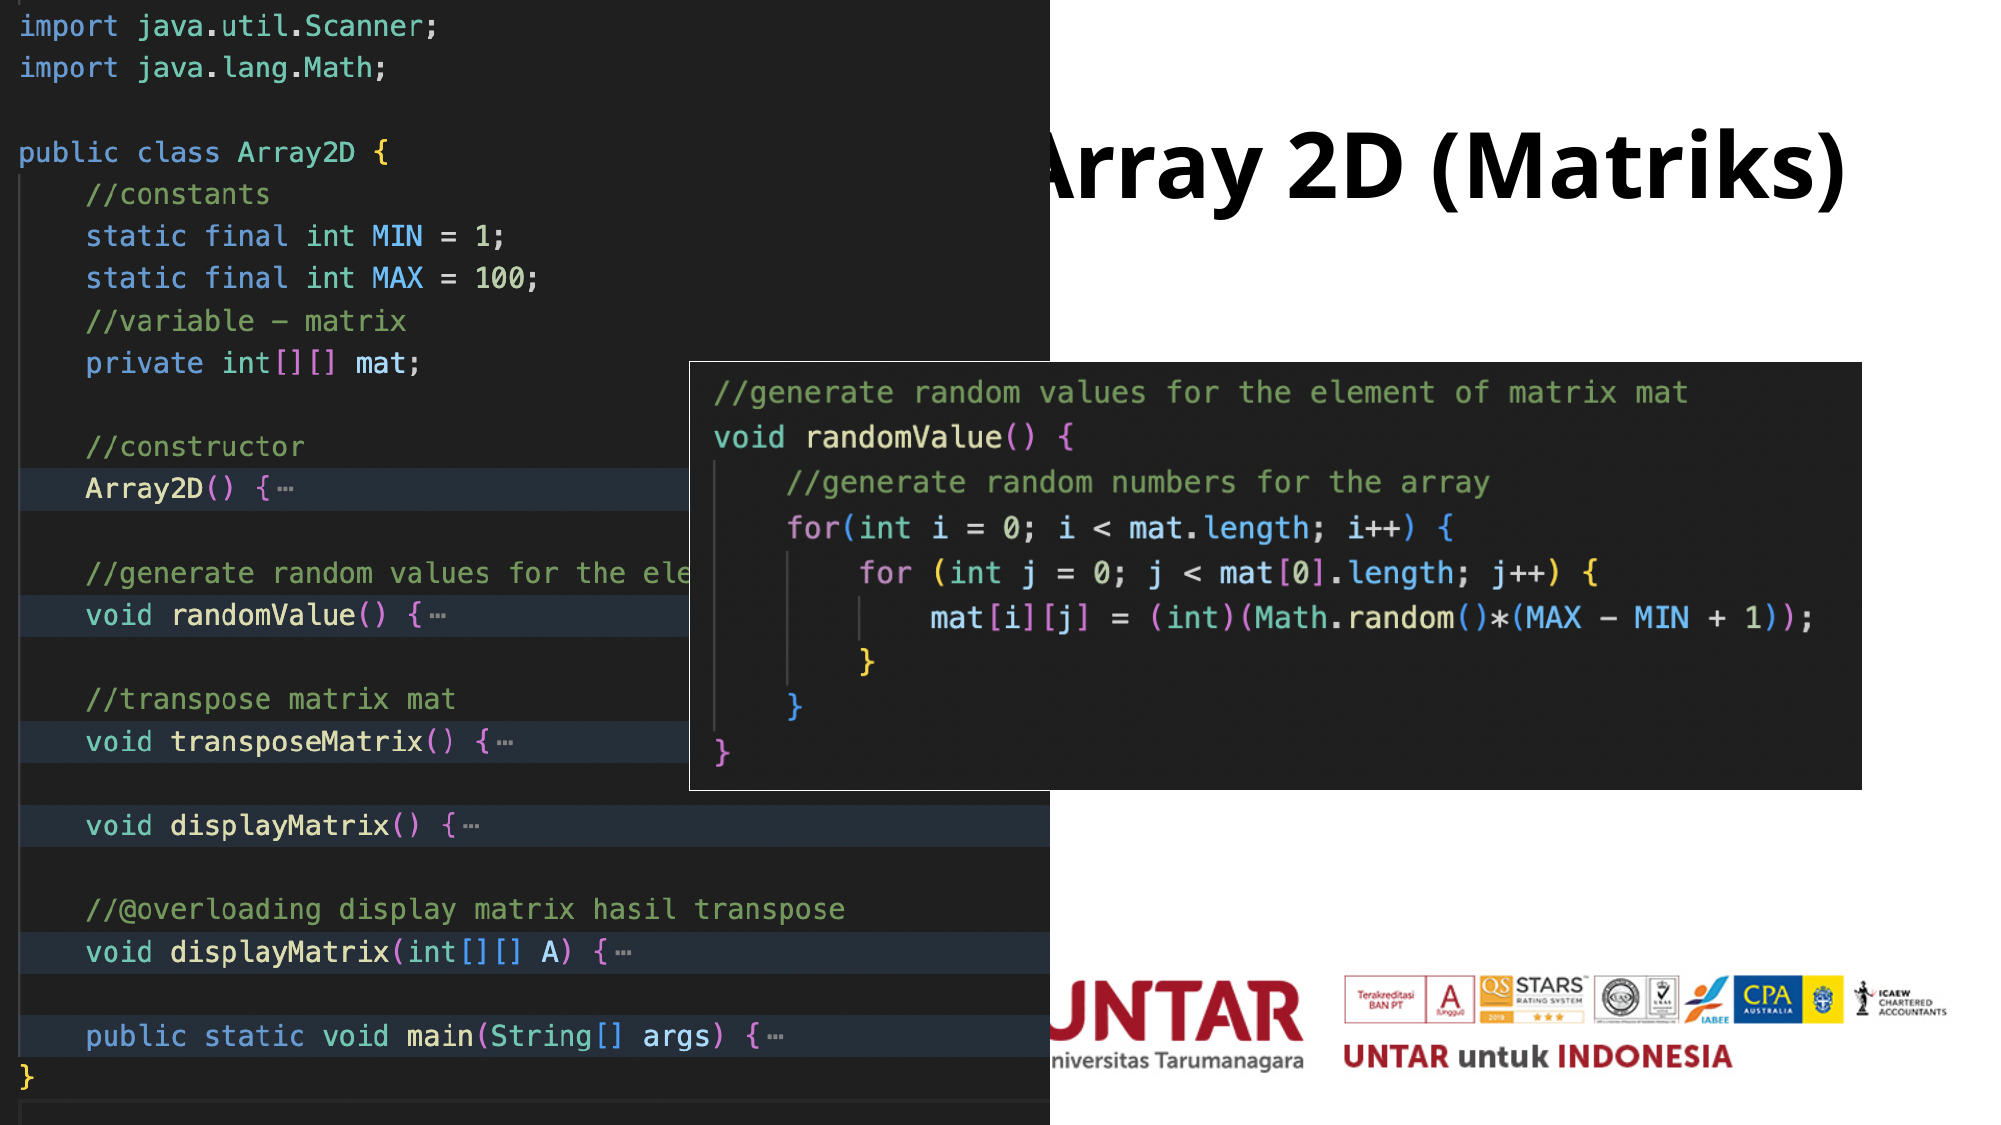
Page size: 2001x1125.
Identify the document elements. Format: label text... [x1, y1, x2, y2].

picture [0, 0, 2001, 1125]
title Array 2D (Matriks) [1050, 59, 1863, 278]
